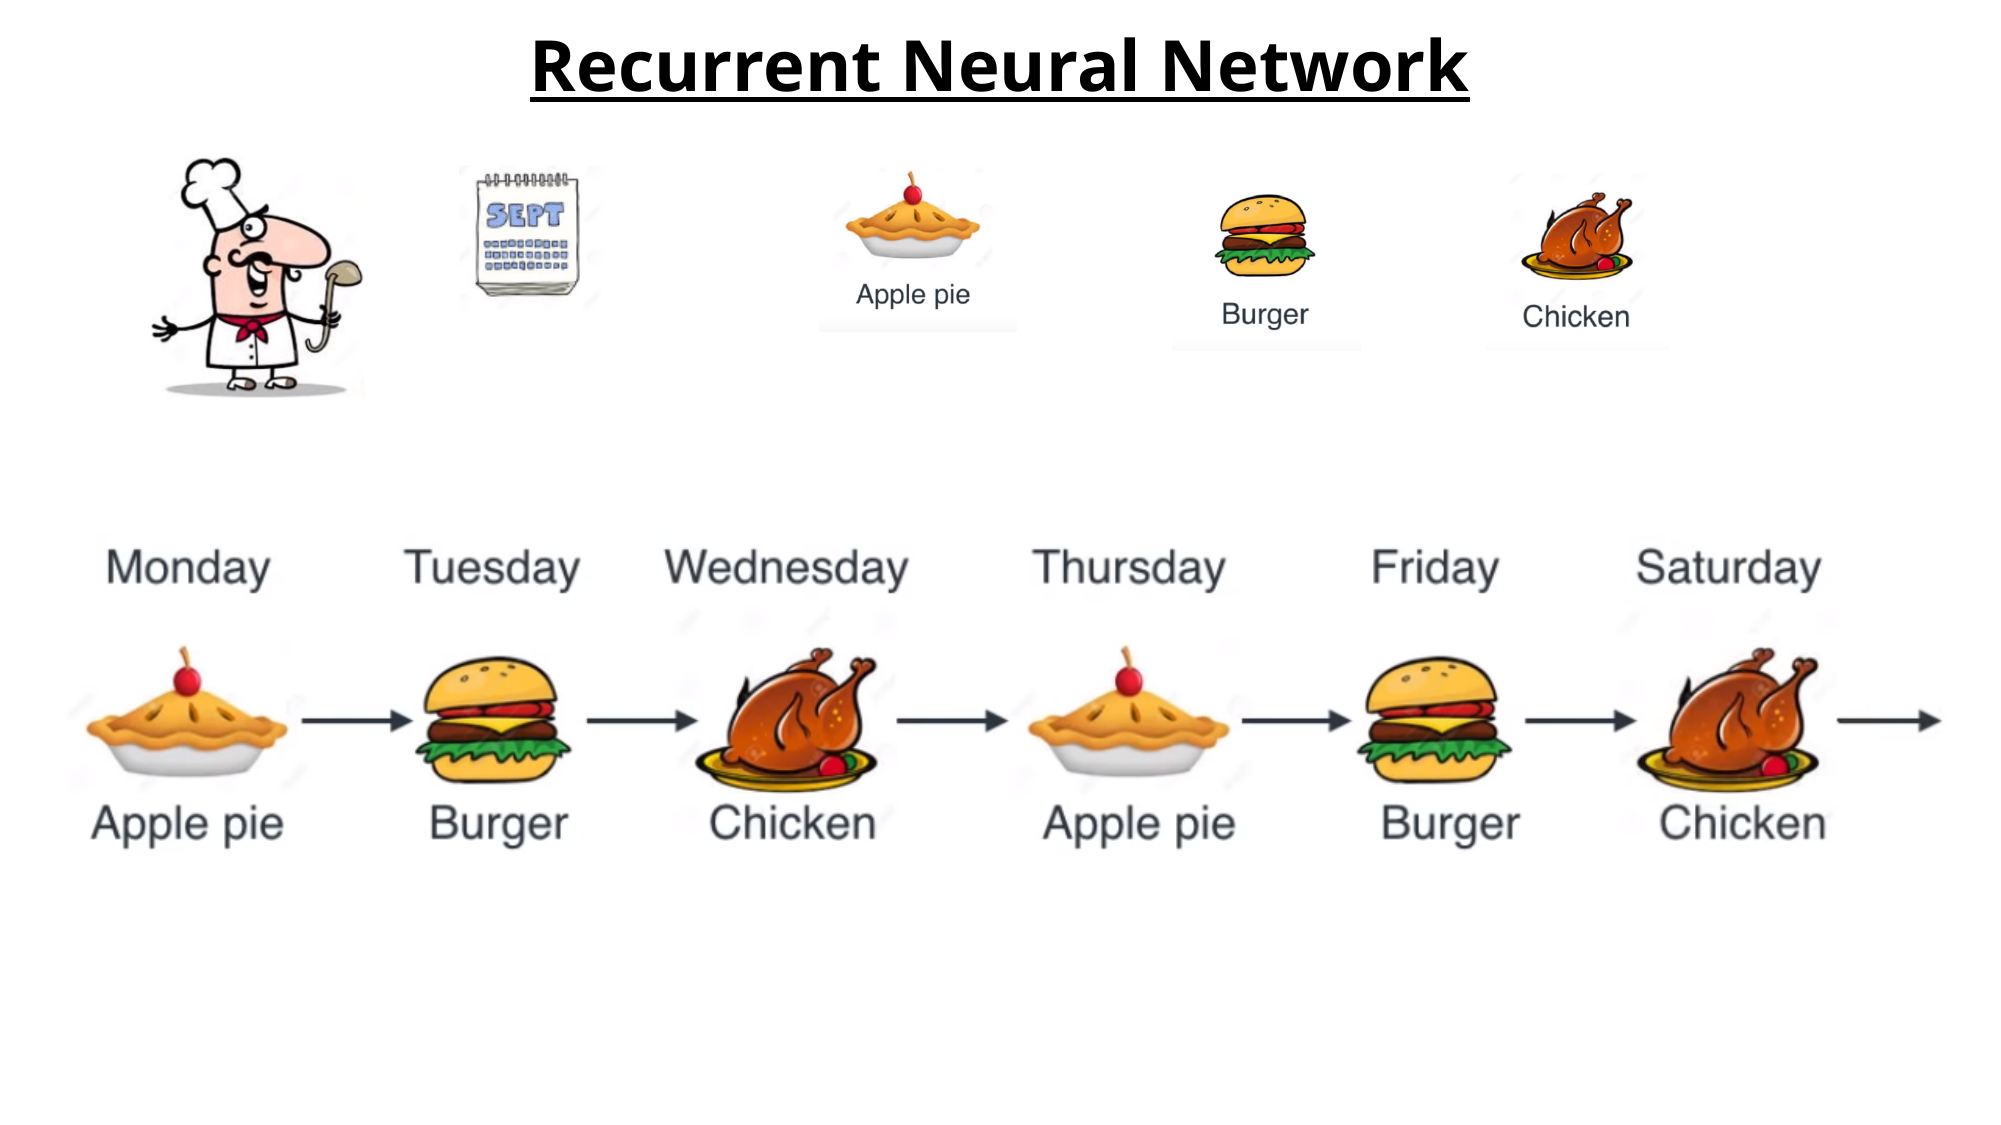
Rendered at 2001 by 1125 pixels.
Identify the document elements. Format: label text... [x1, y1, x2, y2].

picture [459, 165, 617, 314]
picture [819, 165, 1017, 332]
title Recurrent Neural Network [137, 22, 1863, 115]
picture [137, 123, 394, 424]
picture [1485, 173, 1669, 351]
picture [1172, 165, 1361, 351]
picture [34, 432, 1966, 982]
